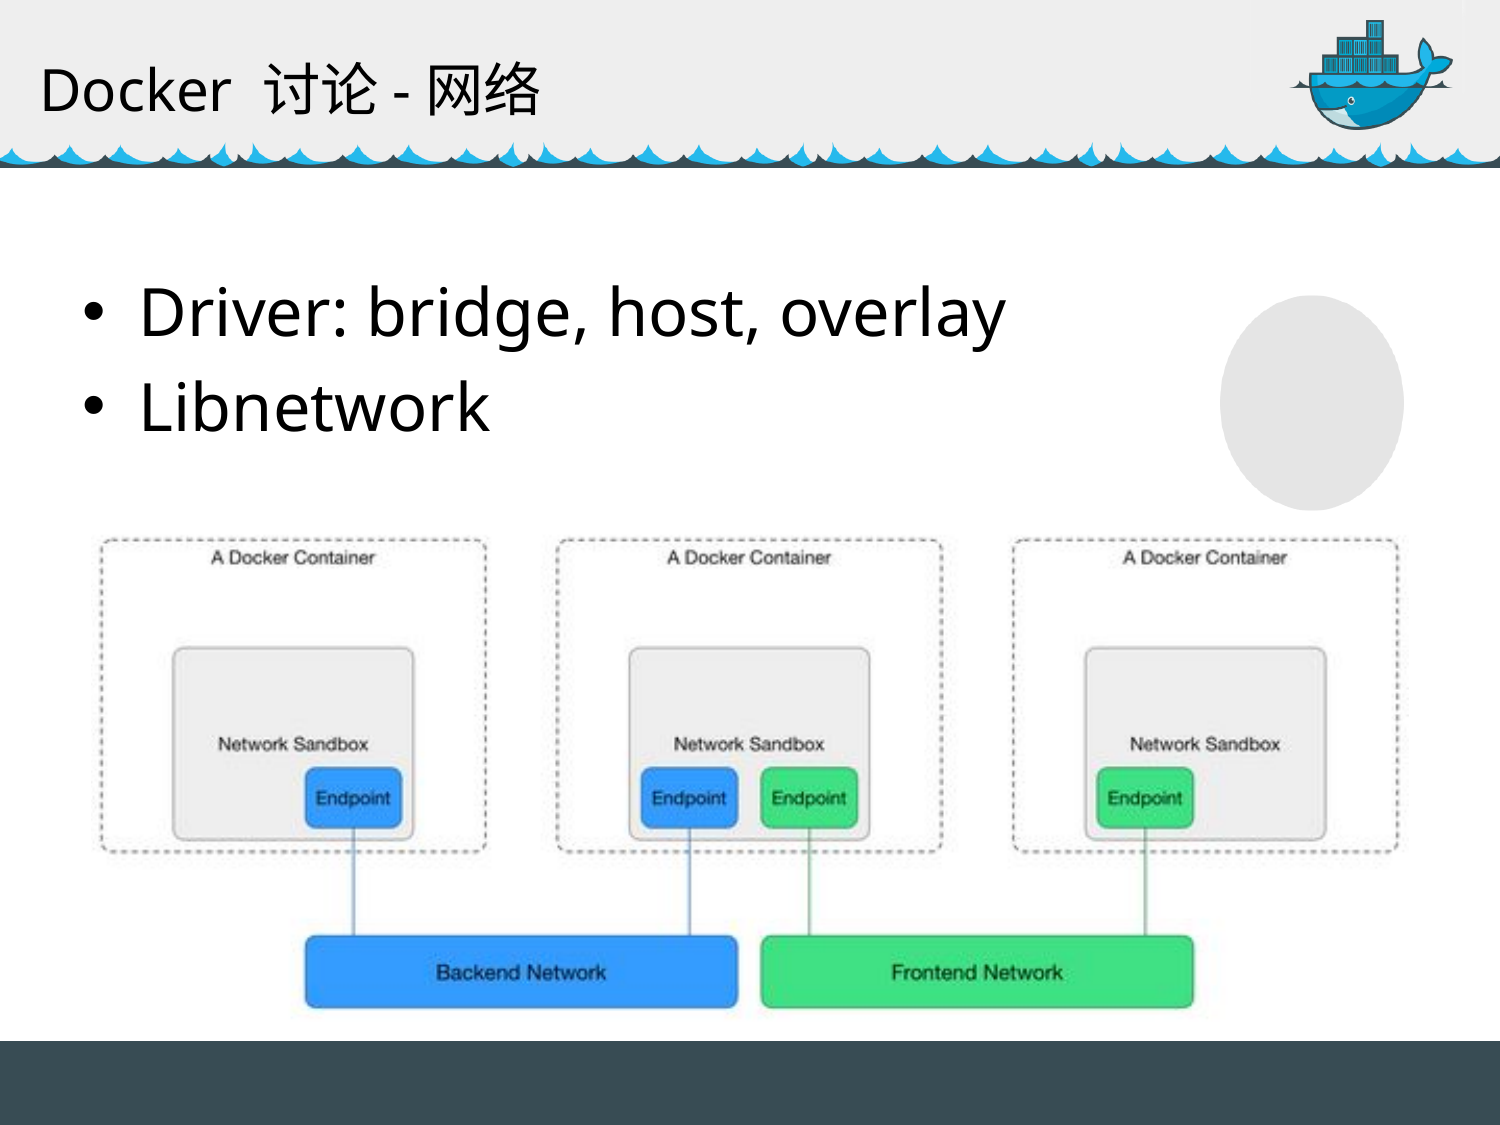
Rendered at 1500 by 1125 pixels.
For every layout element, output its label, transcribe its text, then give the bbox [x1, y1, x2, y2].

text_box Docker 讨论-网络 [31, 45, 1078, 130]
picture [0, 0, 1500, 1125]
list Driver: bridge, host, overlay Libnetwork [74, 261, 1426, 1006]
